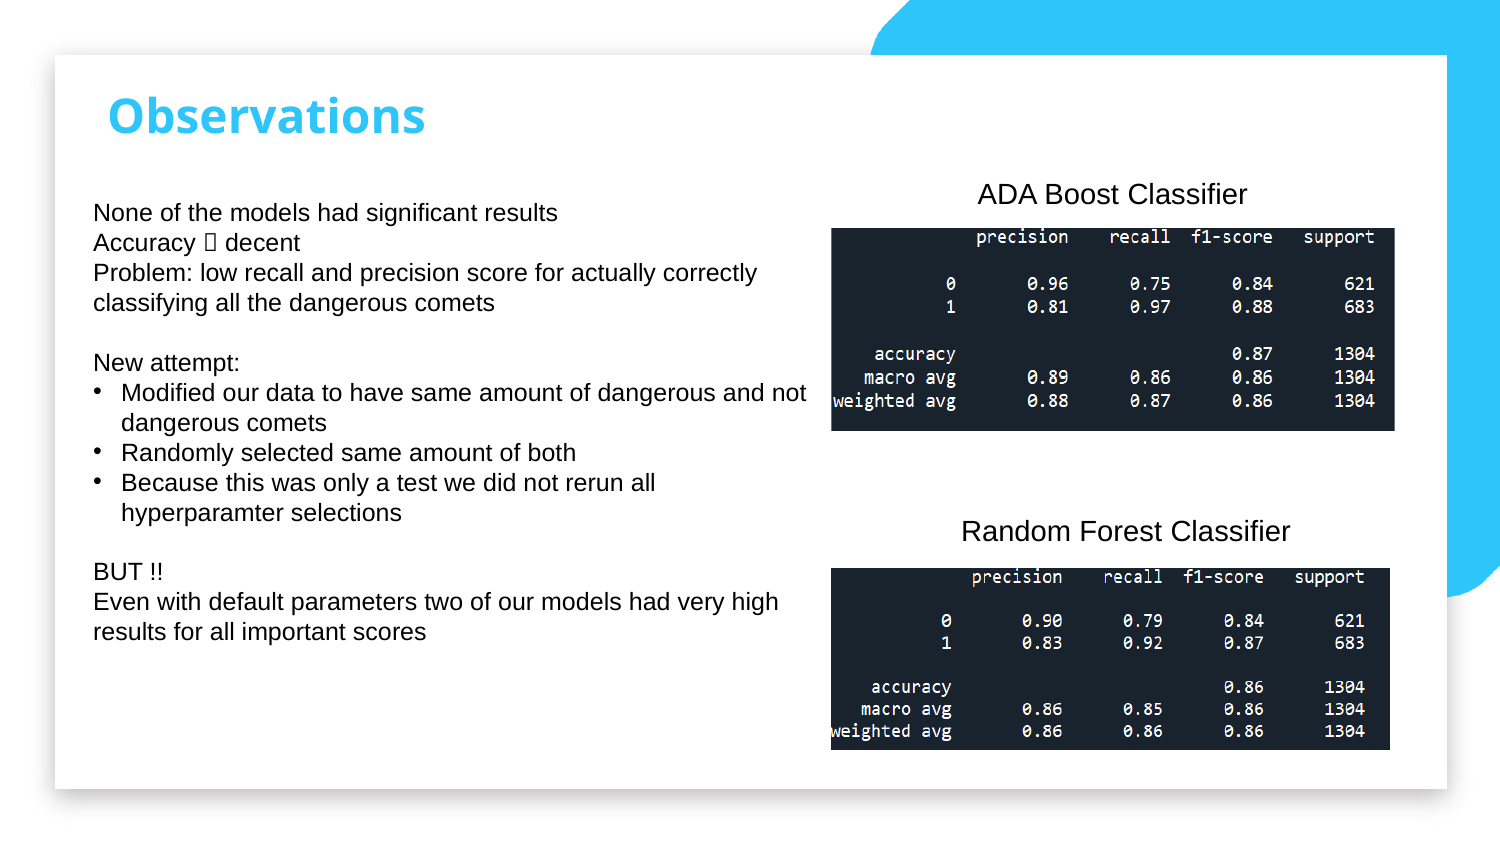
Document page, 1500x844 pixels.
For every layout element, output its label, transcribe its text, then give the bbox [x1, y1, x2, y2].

text_box Observations [92, 70, 893, 152]
text_box Random Forest Classifier [857, 504, 1395, 555]
text_box ADA Boost Classifier [836, 168, 1390, 219]
picture [0, 0, 1500, 844]
text_box None of the models had significant results Accuracy  decent Problem: low recall and precision score for actually correctly classifying all the dangerous comets New attempt: Modified our data to have same amount of dangerous and not dangerous comets Randomly selected same amount of both Because this was only a test we did not rerun all hyperparamter selections BUT !! Even with default parameters two of our models had very high results for all important scores [78, 159, 841, 654]
